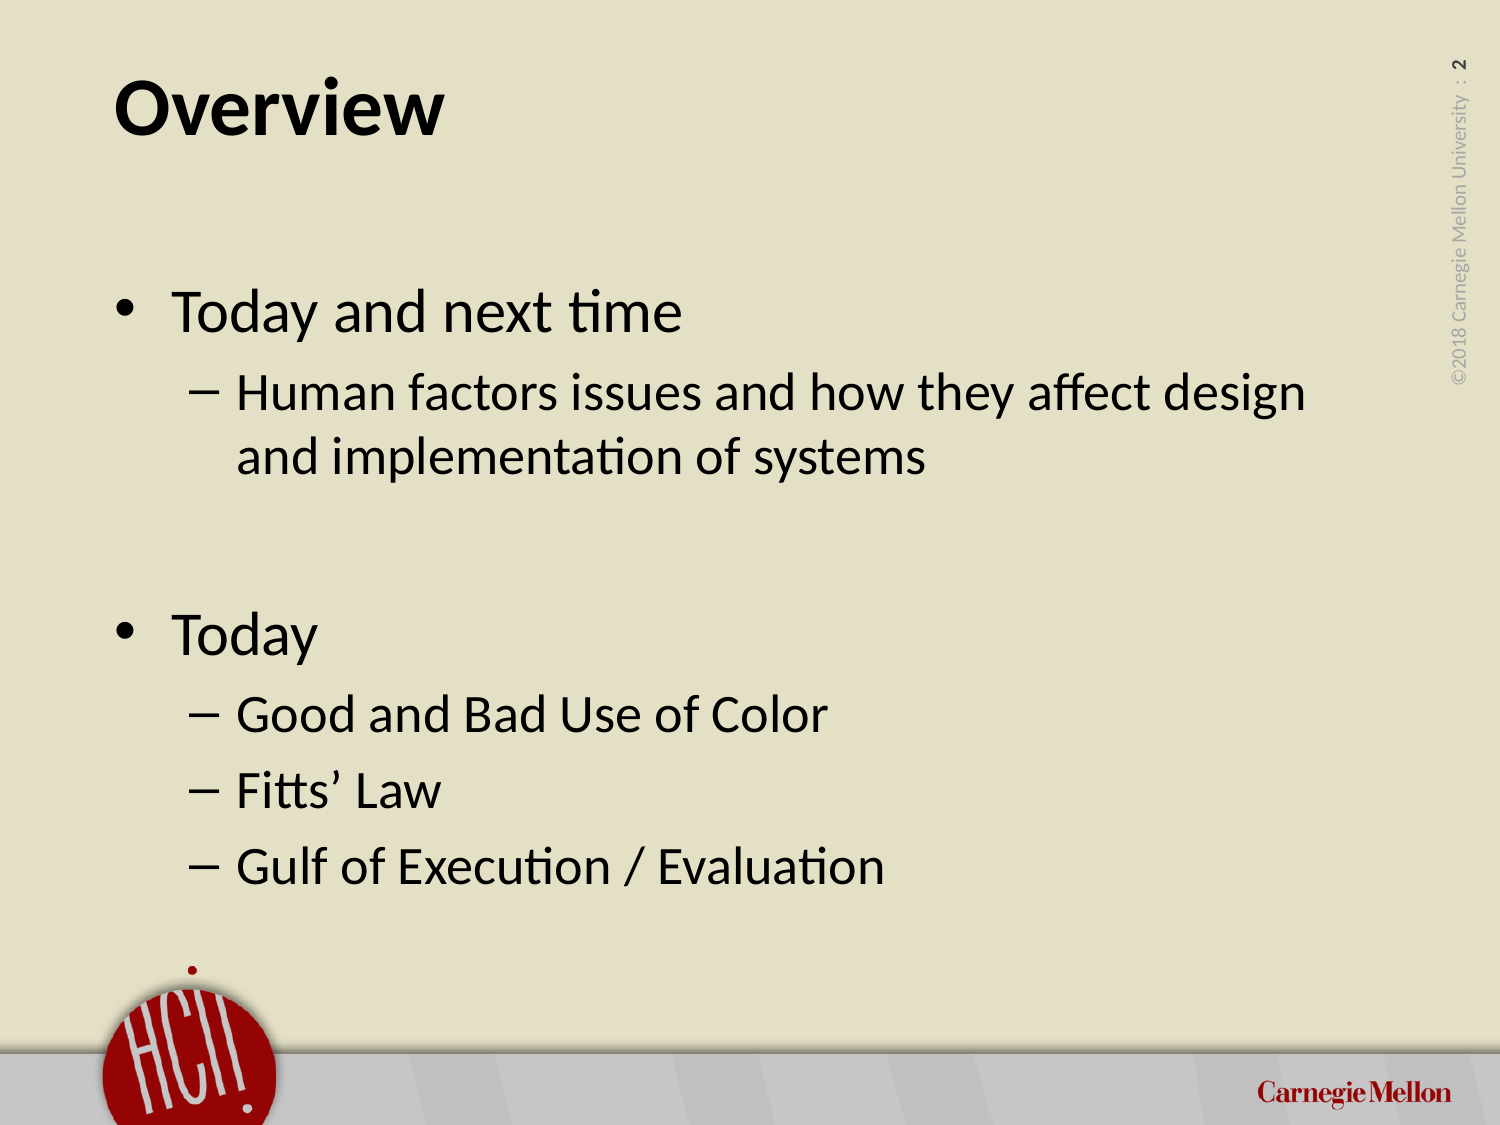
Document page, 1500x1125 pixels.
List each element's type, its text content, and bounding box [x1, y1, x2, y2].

list Today and next time Human factors issues and how they affect design and implementation of systems Today Good and Bad Use of Color Fitts’ Law Gulf of Execution / Evaluation [99, 262, 1425, 1005]
title Overview [99, 45, 1425, 233]
picture [0, 0, 1500, 1125]
